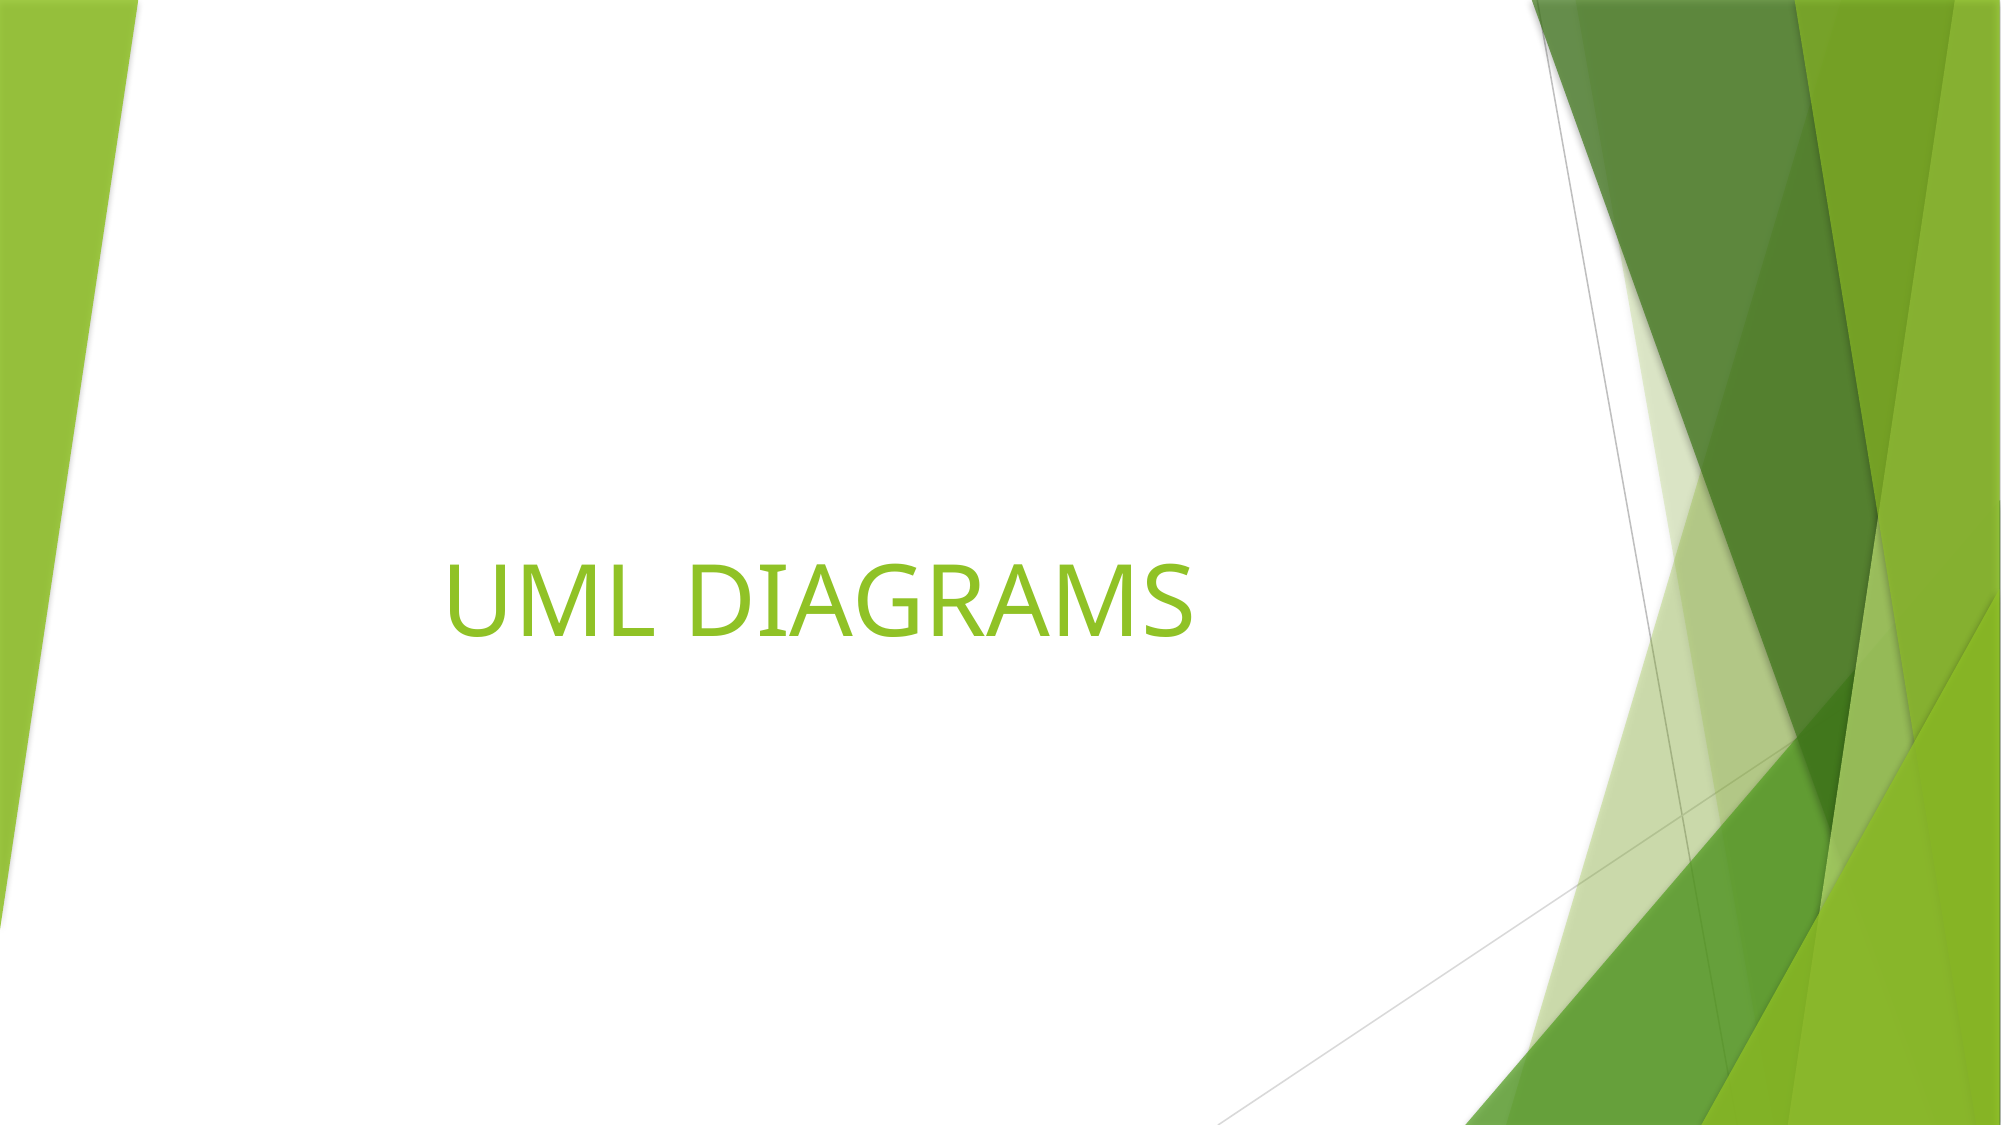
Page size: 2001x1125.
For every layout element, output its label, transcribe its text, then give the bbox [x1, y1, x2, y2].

title UML DIAGRAMS [247, 394, 1522, 665]
